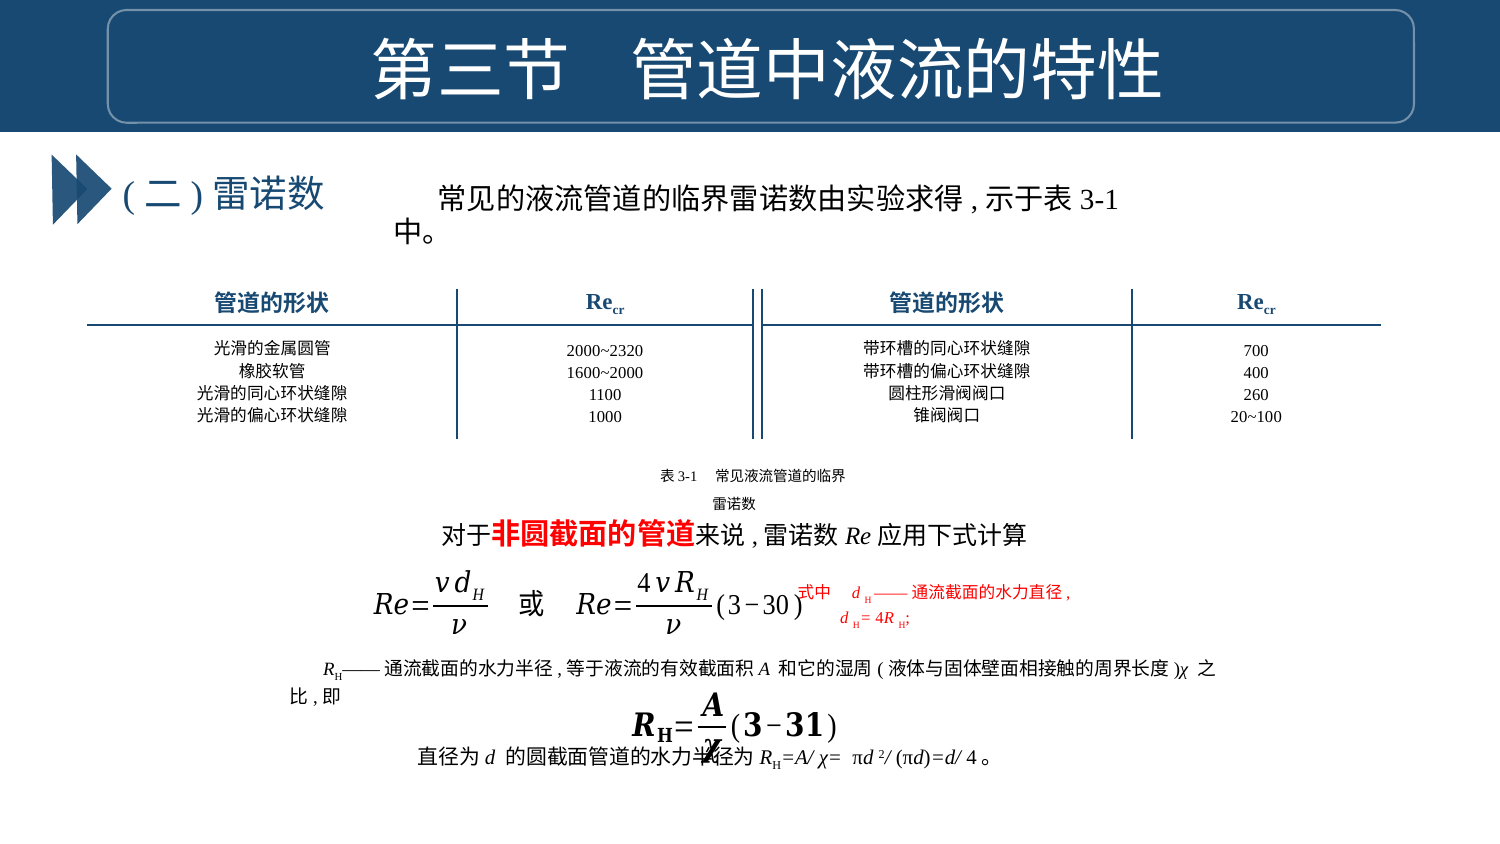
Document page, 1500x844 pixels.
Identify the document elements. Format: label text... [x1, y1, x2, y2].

table_header [754, 289, 761, 439]
text_box [75, 151, 97, 227]
table_header 管道的形状 [87, 289, 456, 324]
text_box (二)雷诺数 [97, 162, 351, 222]
table_cell 700 400 260 20~100 [1133, 326, 1381, 439]
text_box 式中 d H ——通流截面的水力直径, d H= 4R H; [782, 572, 1086, 638]
text_box [106, 8, 1416, 124]
table_cell 光滑的金属圆管 橡胶软管 光滑的同心环状缝隙 光滑的偏心环状缝隙 [87, 326, 456, 439]
text_box 对于非圆截面的管道来说,雷诺数Re应用下式计算 [426, 517, 1042, 558]
text_box 表3-1 常见液流管道的临界雷诺数 [604, 448, 864, 492]
table_header Recr [458, 289, 752, 324]
table_cell 带环槽的同心环状缝隙 带环槽的偏心环状缝隙 圆柱形滑阀阀口 锥阀阀口 [763, 326, 1131, 439]
text_box 常见的液流管道的临界雷诺数由实验求得,示于表3-1中。 [378, 175, 1156, 223]
table_cell 2000~2320 1600~2000 1100 1000 [458, 326, 752, 439]
table_header Recr [1133, 289, 1381, 324]
table_header 管道的形状 [763, 289, 1131, 324]
text_box [50, 152, 75, 228]
text_box RH——通流截面的水力半径,等于液流的有效截面积A 和它的湿周(液体与固体壁面相接触的周界长度)χ 之比,即 [275, 649, 1247, 715]
text_box 第三节 管道中液流的特性 [141, 20, 1394, 115]
